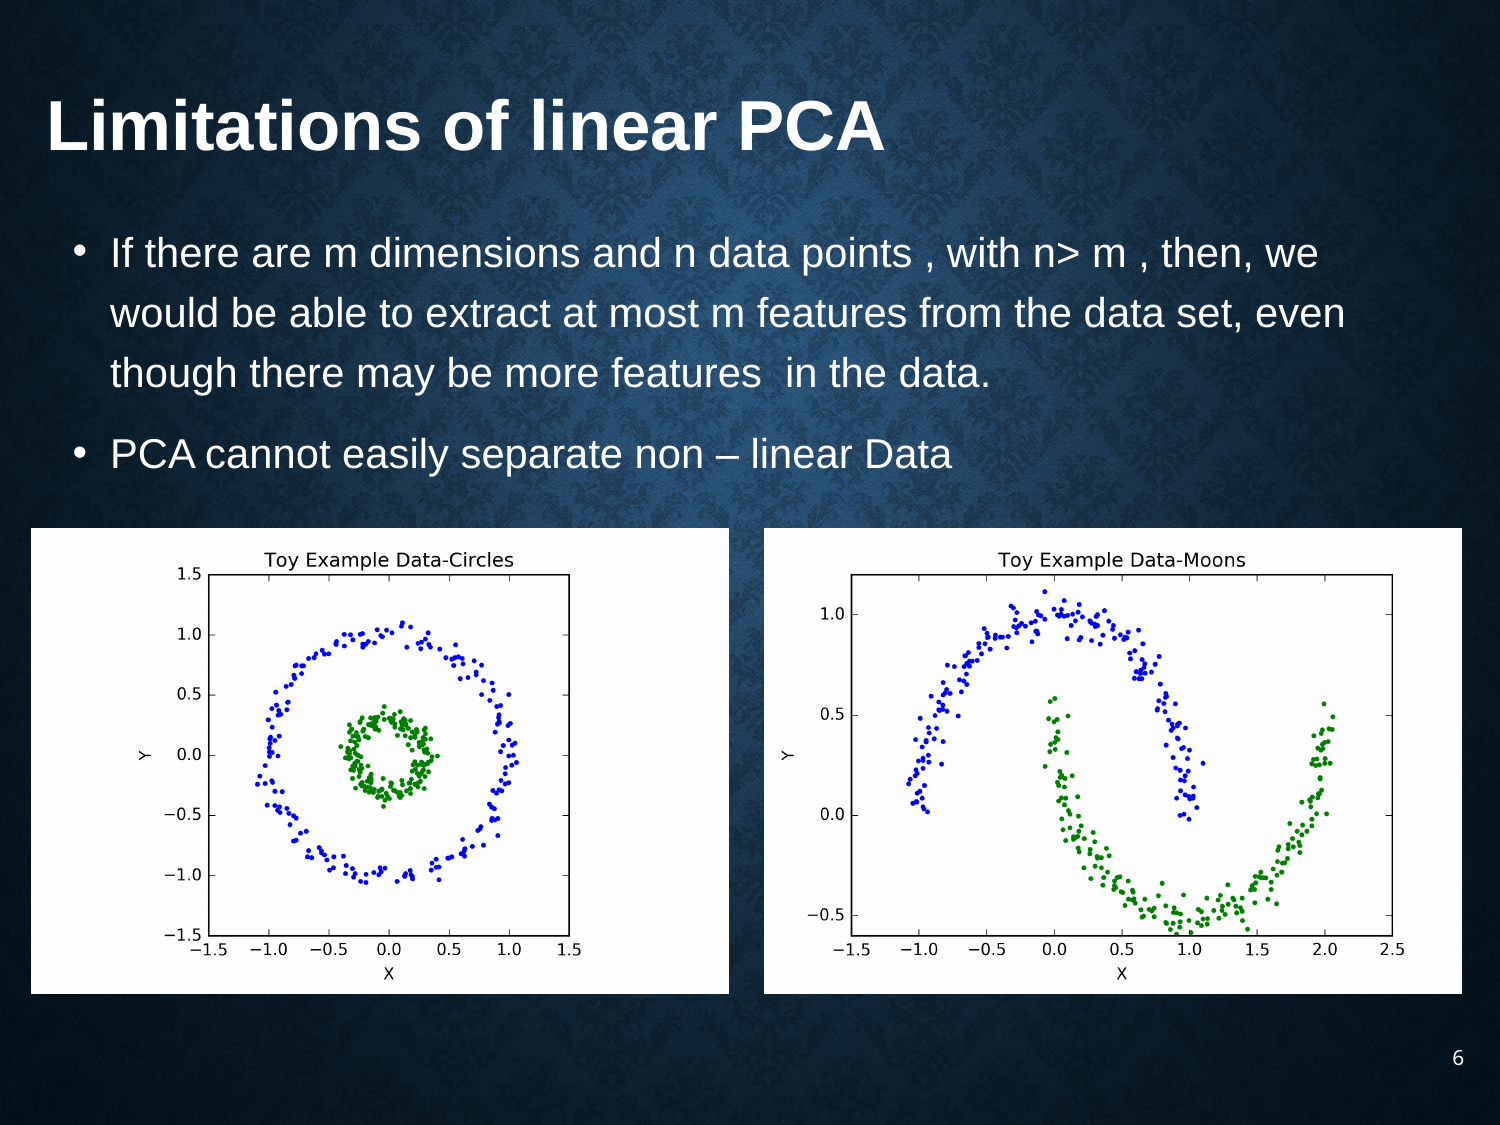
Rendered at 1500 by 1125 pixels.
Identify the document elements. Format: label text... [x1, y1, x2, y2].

slide_number 6 [1386, 1028, 1479, 1089]
picture [30, 528, 730, 995]
text_box If there are m dimensions and n data points , with n> m , then, we would be able to extract at most m features from the data set, even though there may be more features in the data. PCA cannot easily separate non – linear Data [57, 208, 1378, 815]
title Limitations of linear PCA [31, 18, 1305, 237]
picture [763, 528, 1463, 995]
